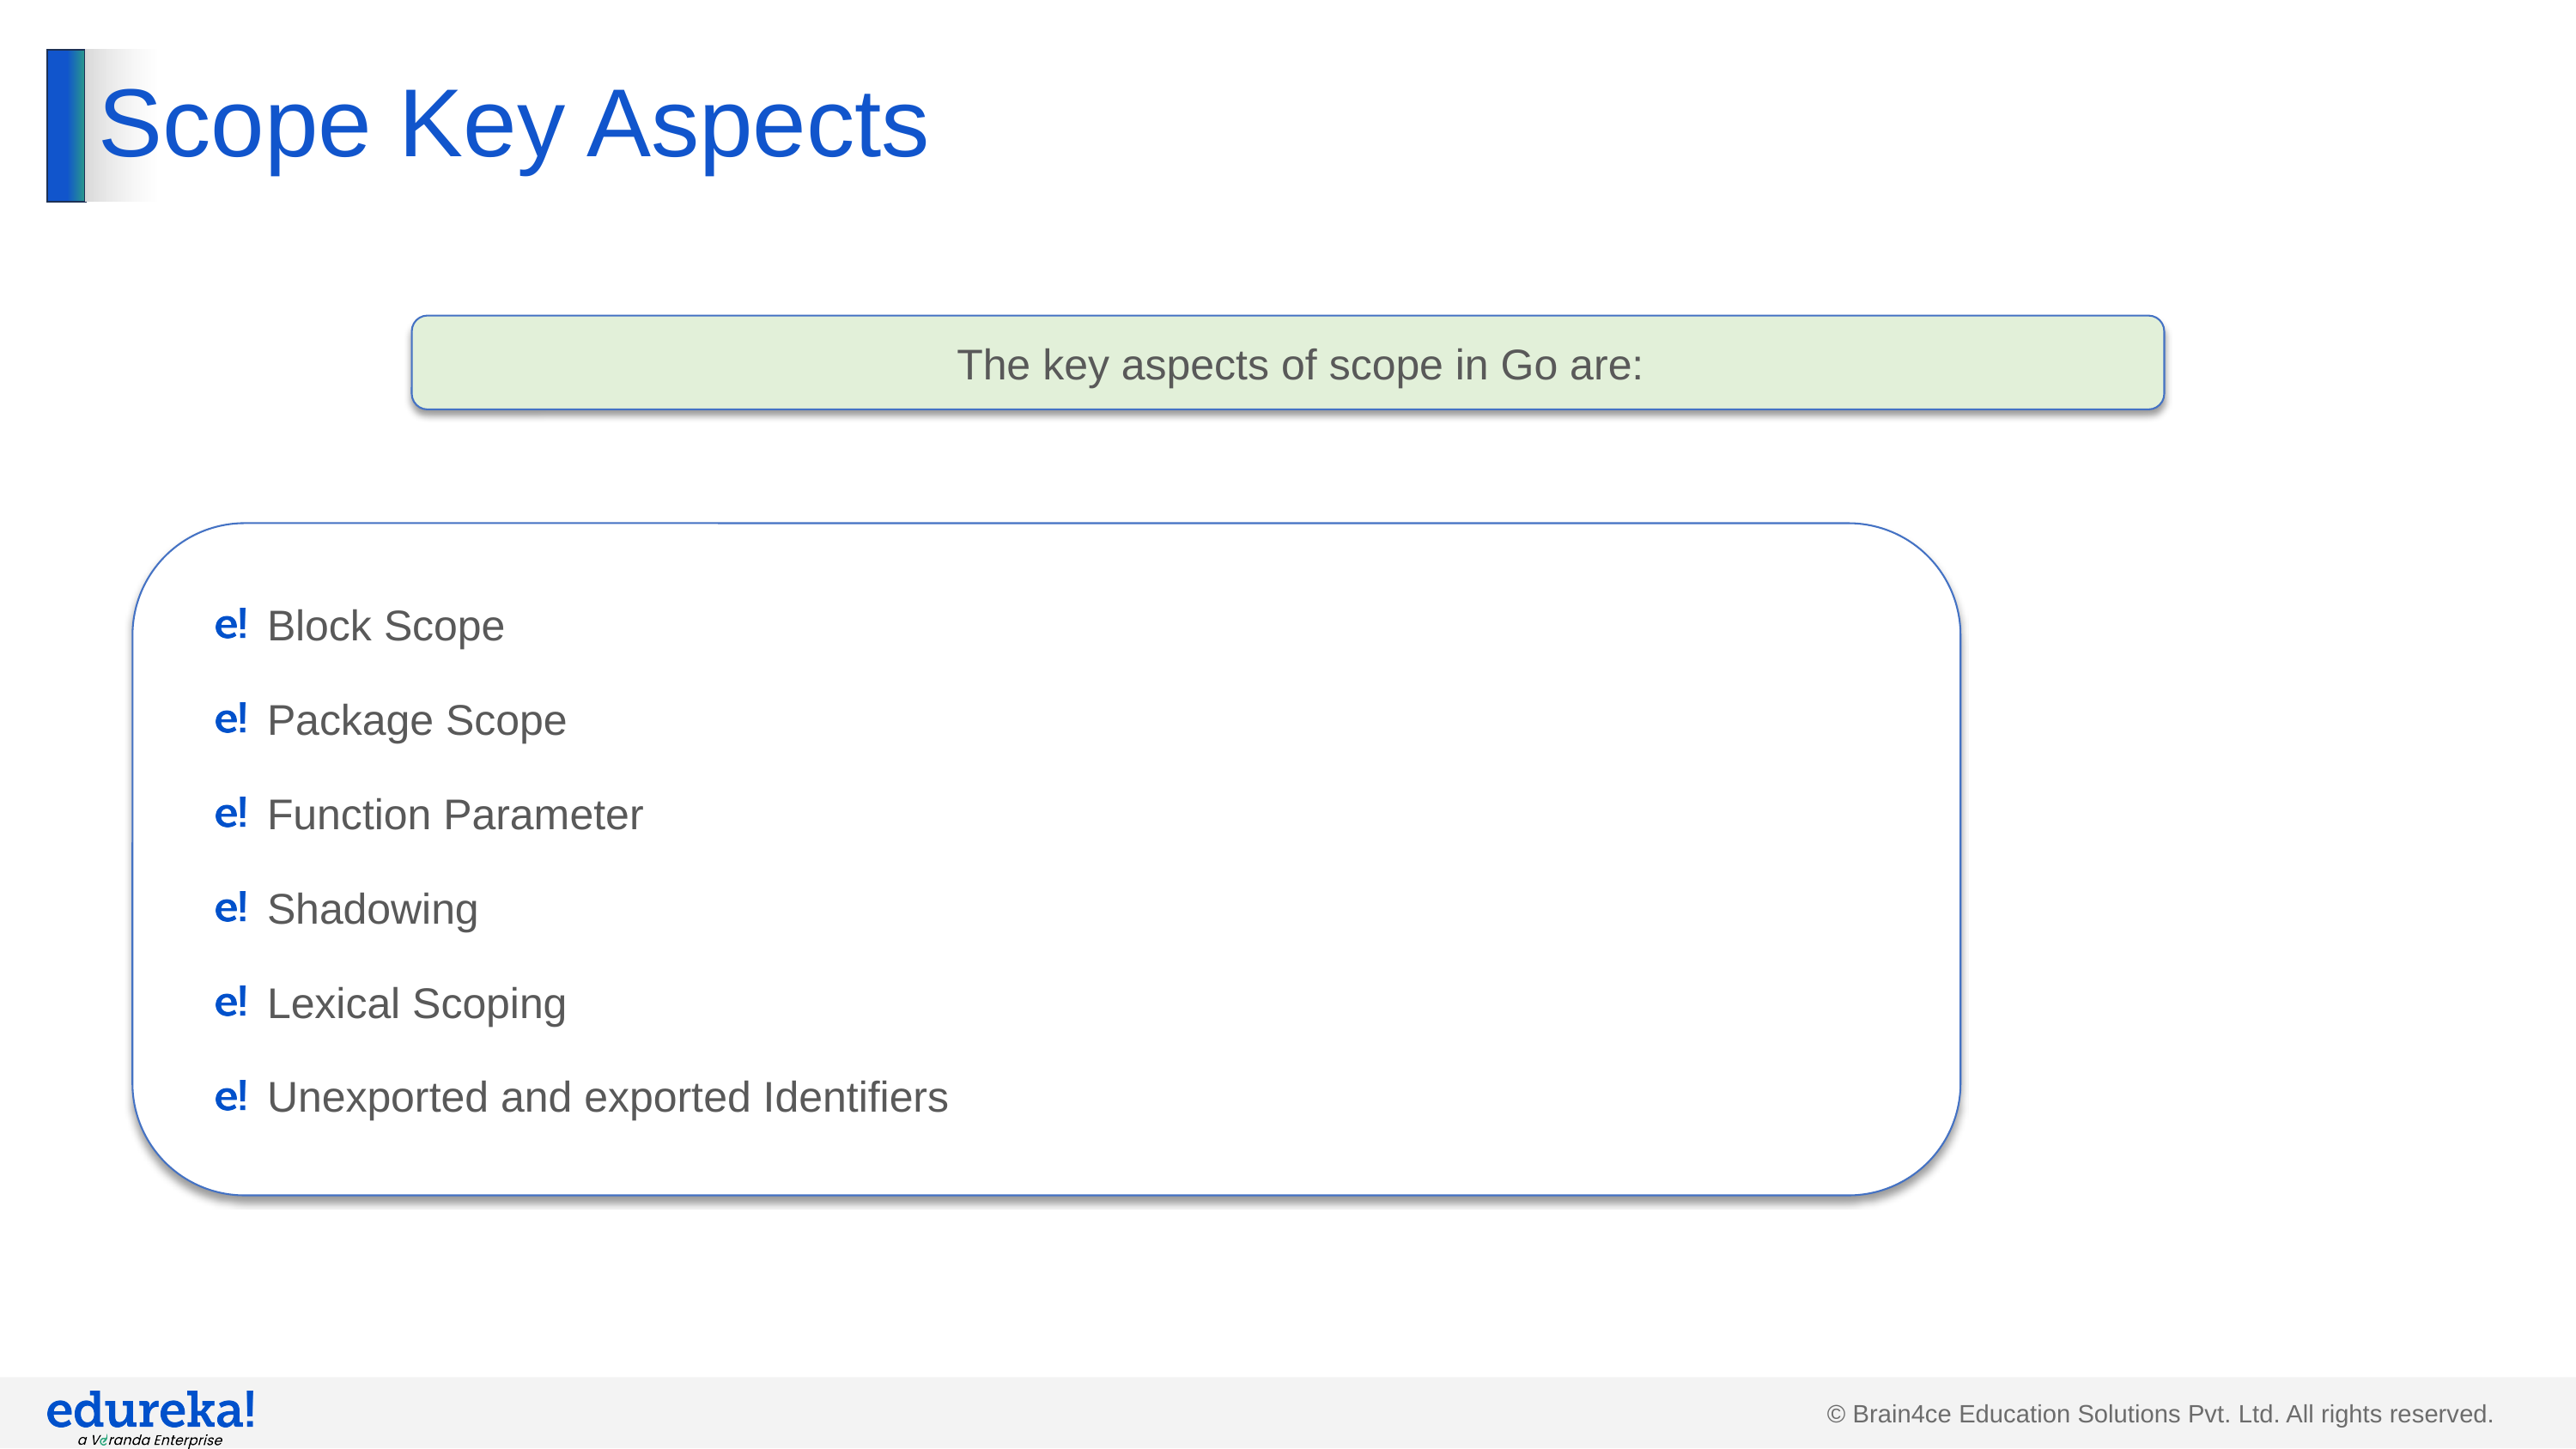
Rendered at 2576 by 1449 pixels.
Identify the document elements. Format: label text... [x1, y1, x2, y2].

picture [216, 608, 246, 639]
picture [47, 1391, 253, 1449]
title Scope Key Aspects [85, 49, 2491, 202]
picture [216, 702, 246, 733]
picture [216, 891, 246, 922]
picture [216, 797, 246, 828]
picture [216, 985, 246, 1016]
text_box Block Scope Package Scope Function Parameter Shadowing Lexical Scoping Unexported and exported Identifiers [132, 523, 1961, 1196]
picture [216, 1080, 246, 1111]
text_box The key aspects of scope in Go are: [411, 315, 2165, 409]
